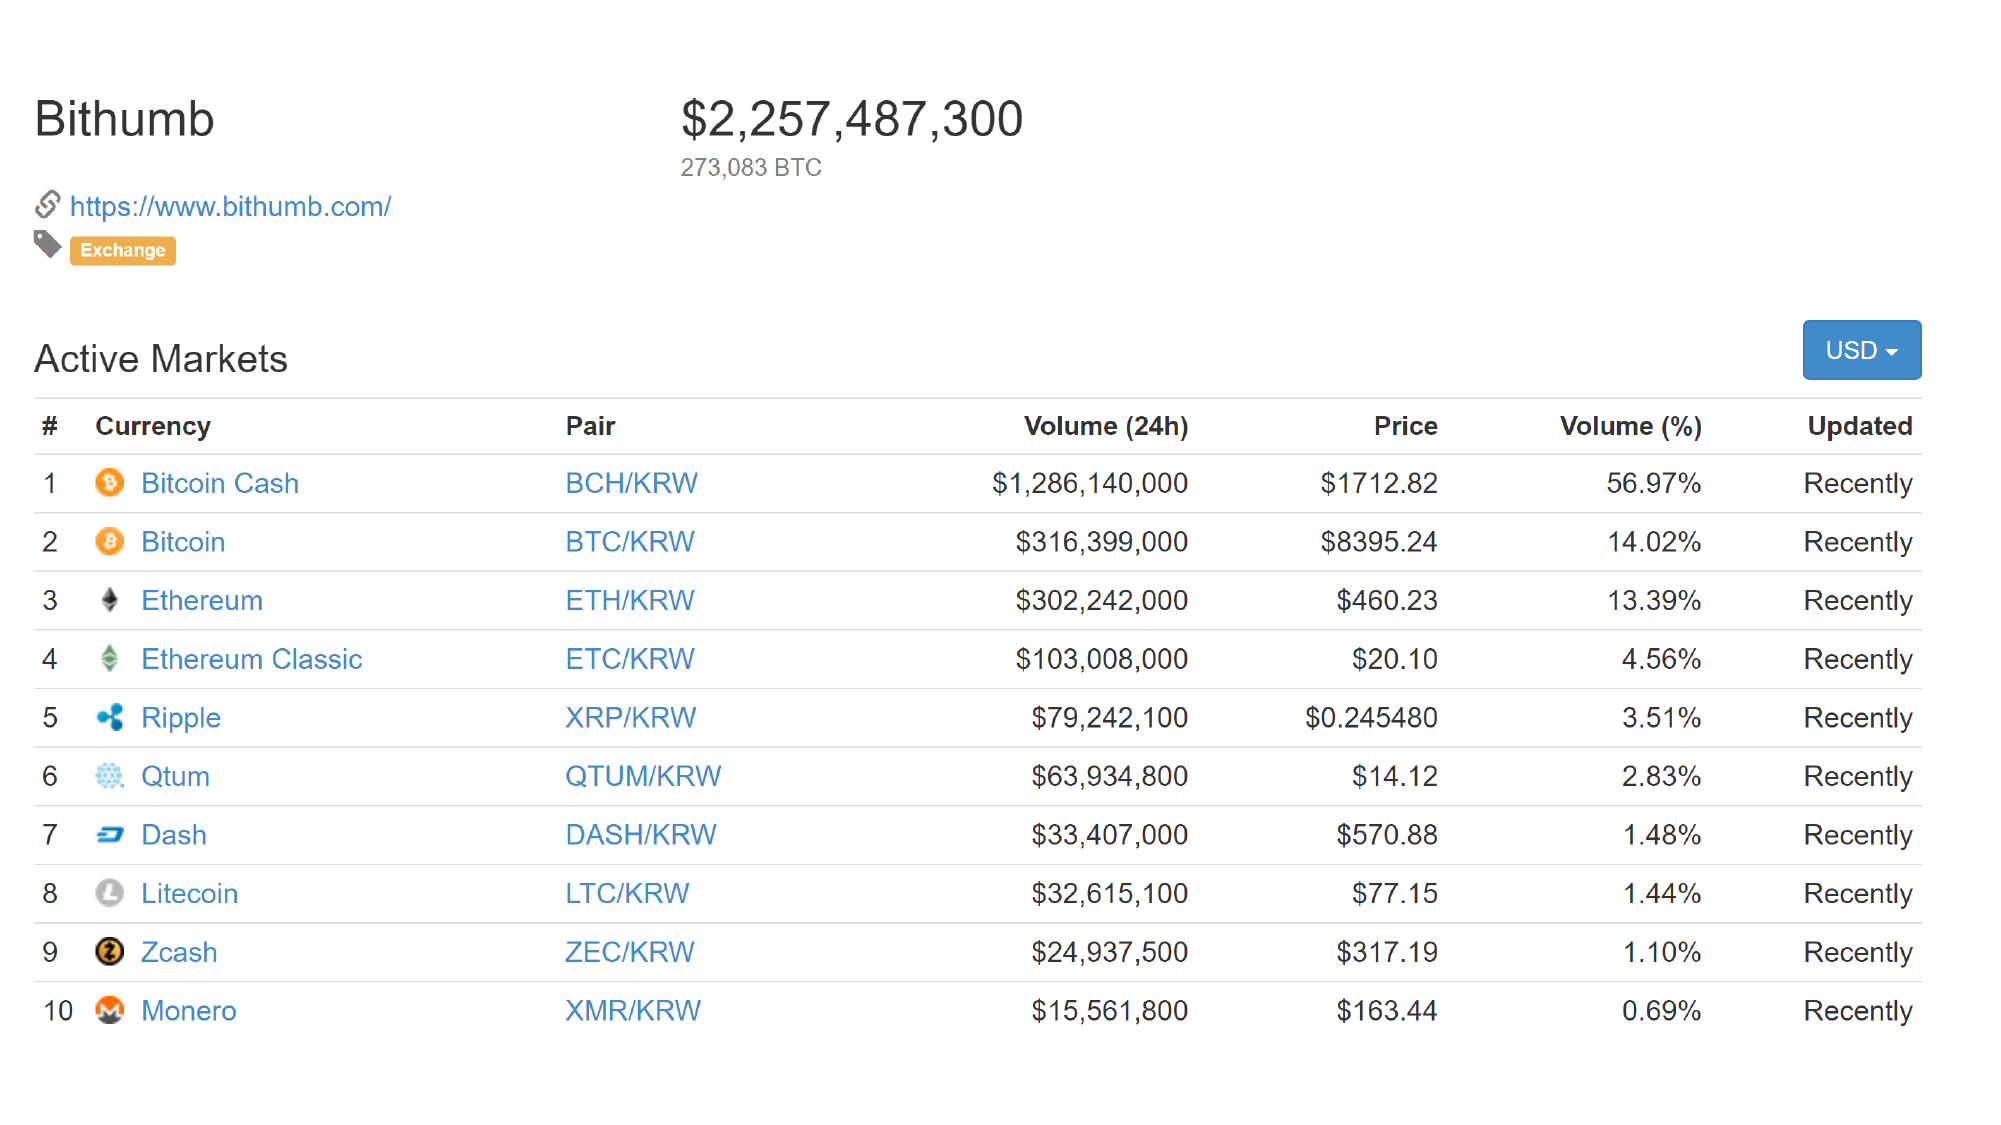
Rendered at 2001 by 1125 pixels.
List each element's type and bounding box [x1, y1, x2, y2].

picture [7, 71, 1993, 1054]
